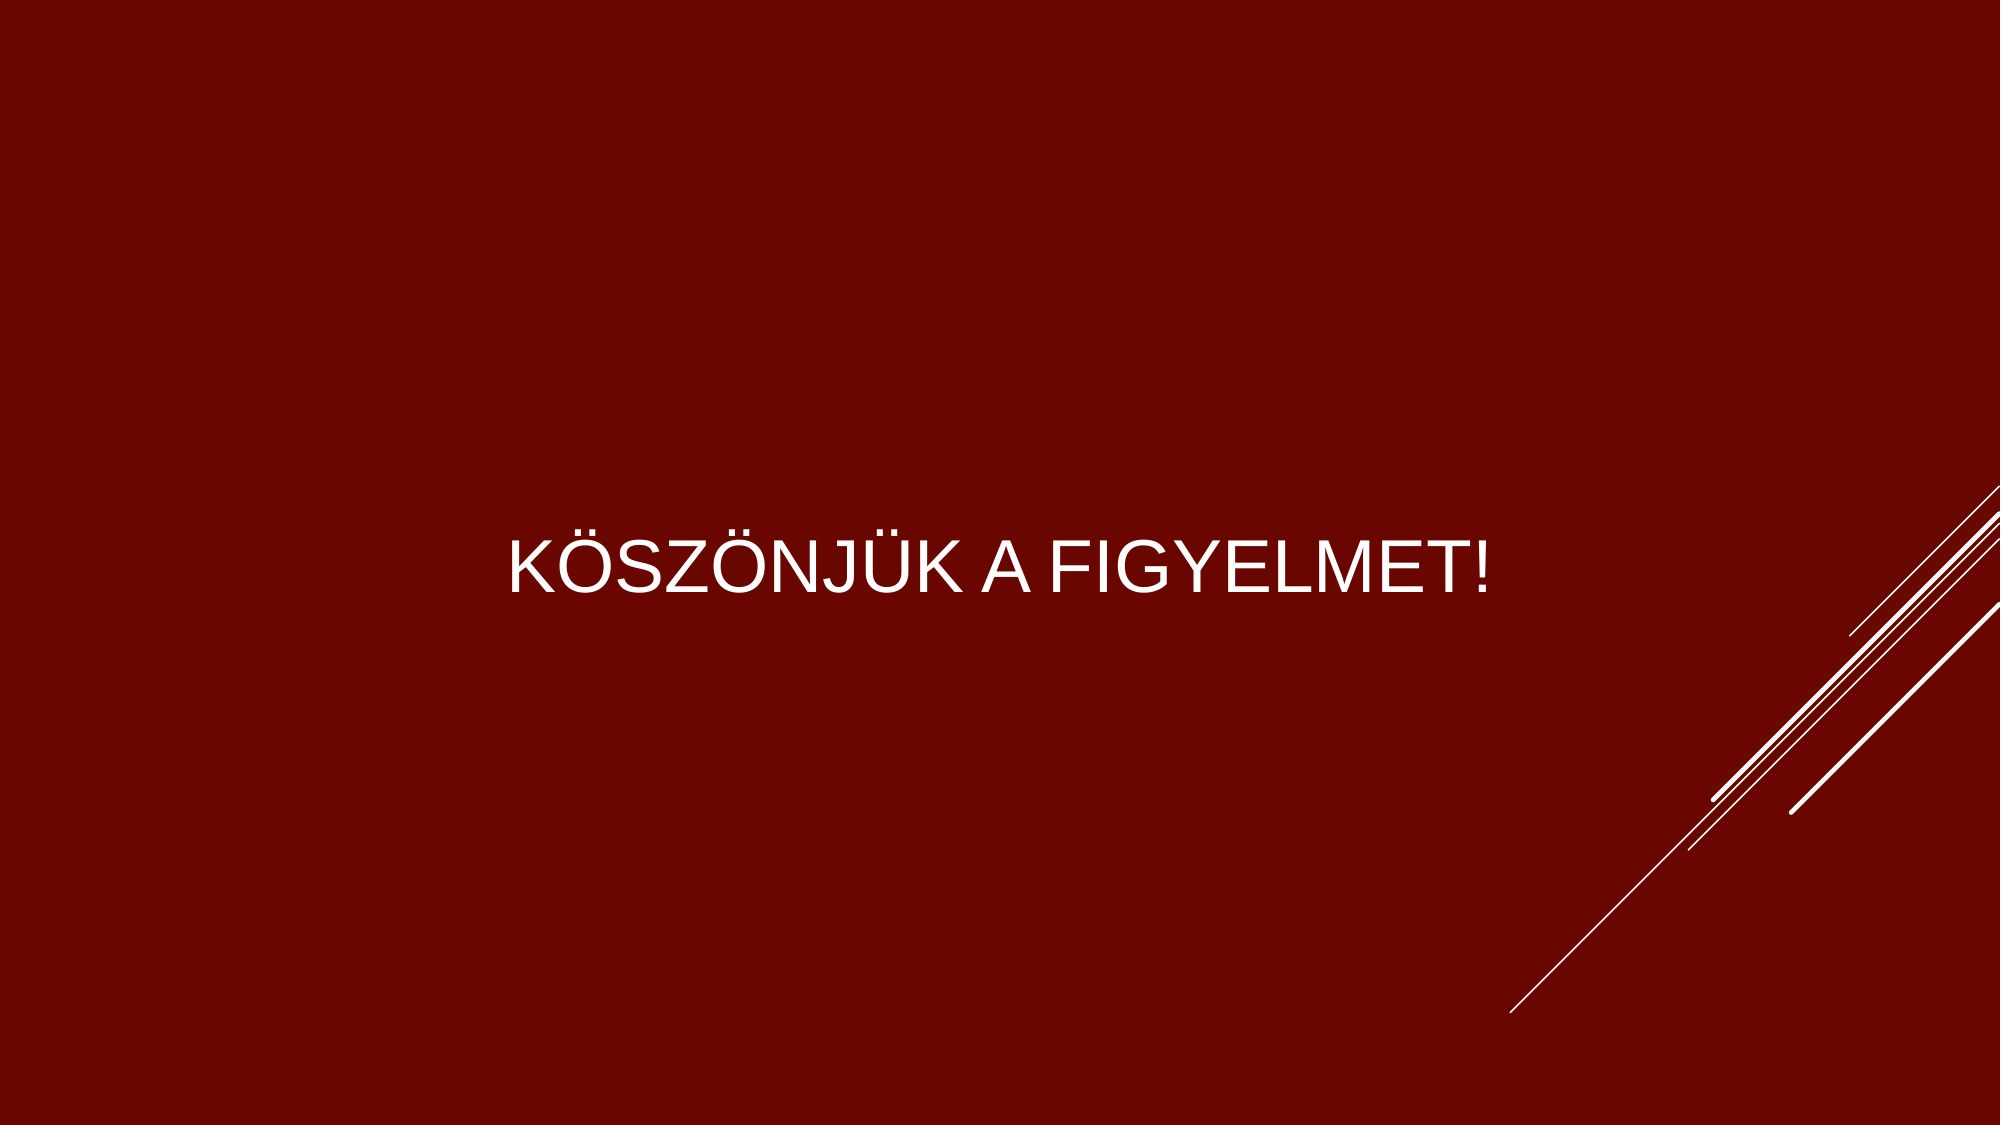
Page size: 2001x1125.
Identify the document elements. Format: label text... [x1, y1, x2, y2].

title Köszönjük a figyelmet! [300, 438, 1700, 687]
